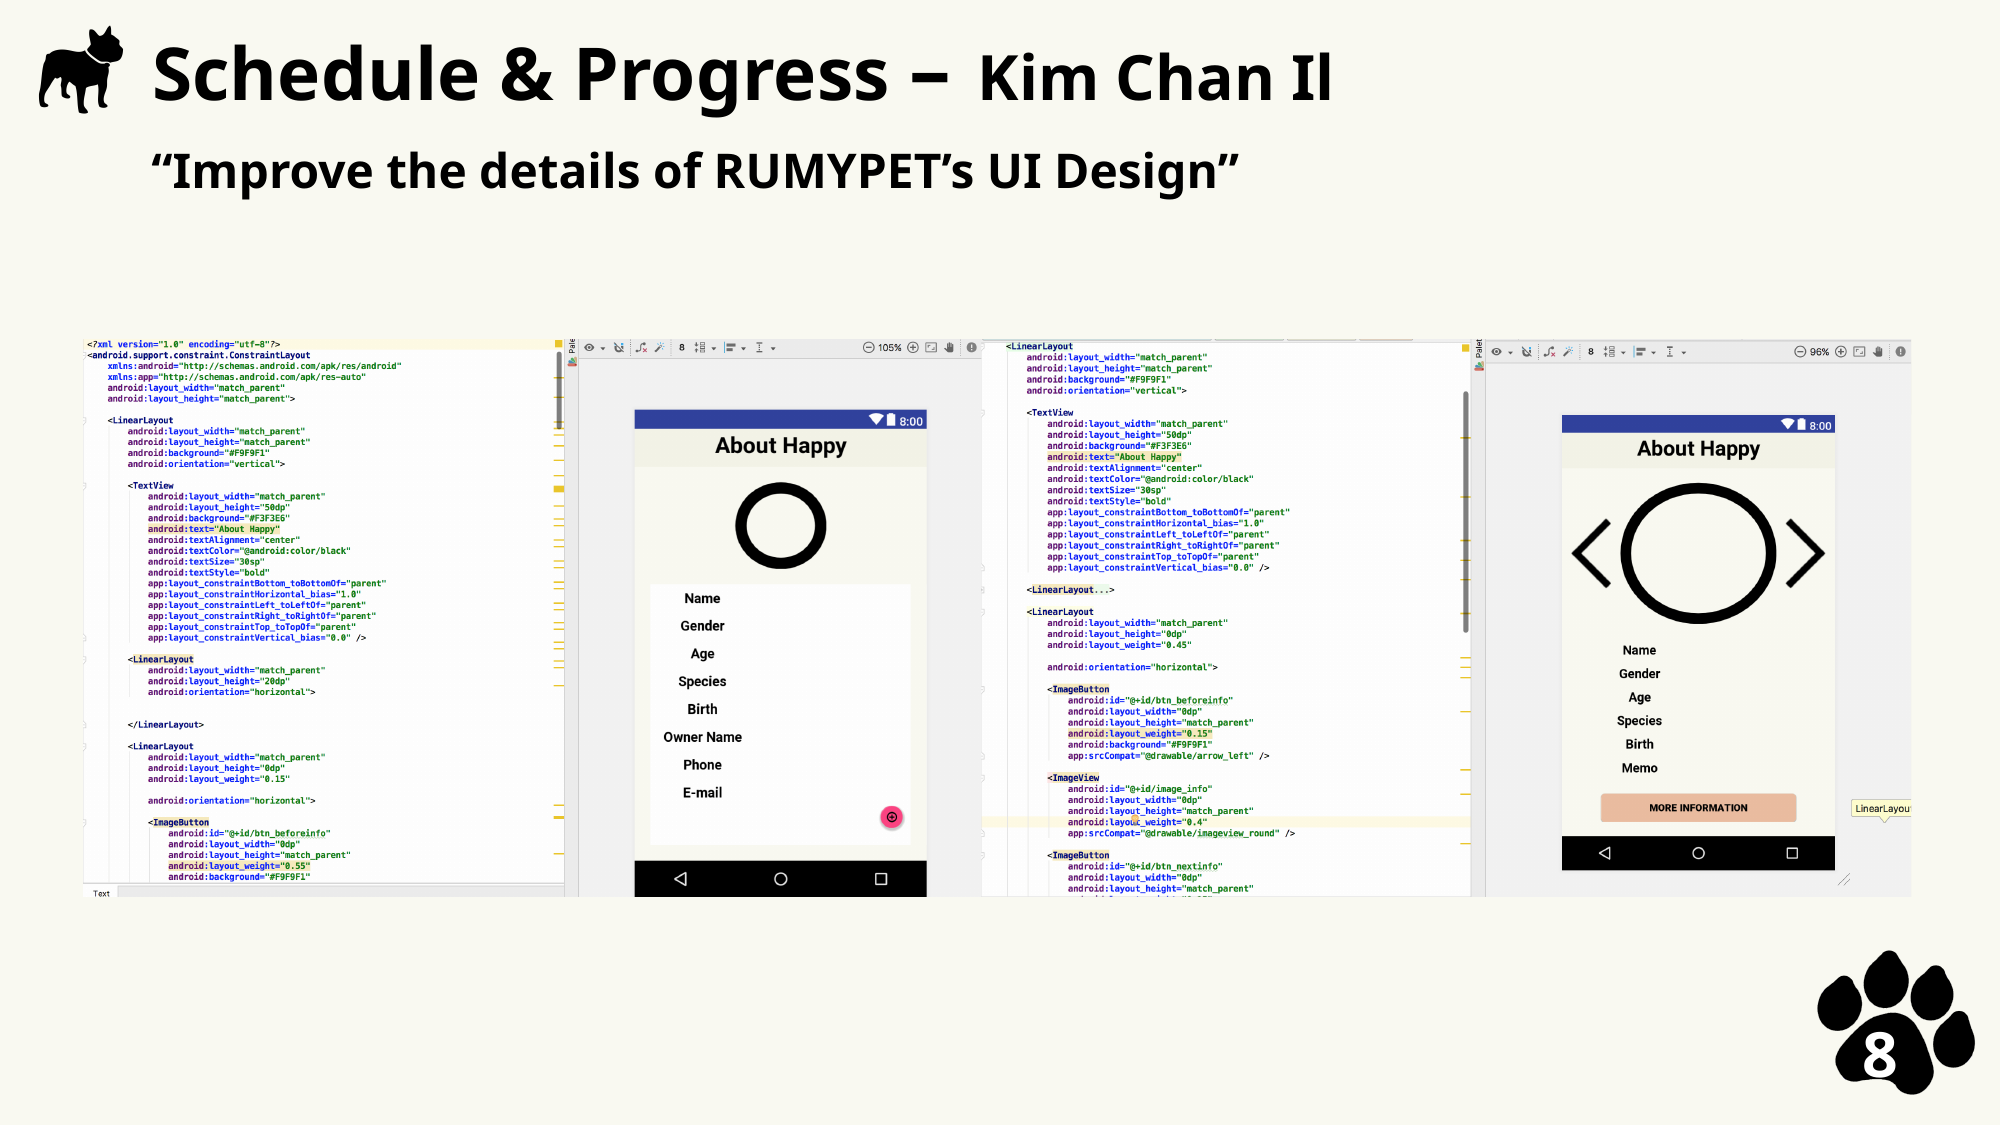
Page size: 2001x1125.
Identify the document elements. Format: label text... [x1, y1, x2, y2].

picture [82, 339, 1912, 897]
text_box “Improve the details of RUMYPET’s UI Design” [136, 133, 1532, 206]
title Schedule & Progress – Kim Chan Il [144, 0, 1514, 133]
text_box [1788, 922, 2000, 1125]
picture [25, 13, 138, 126]
